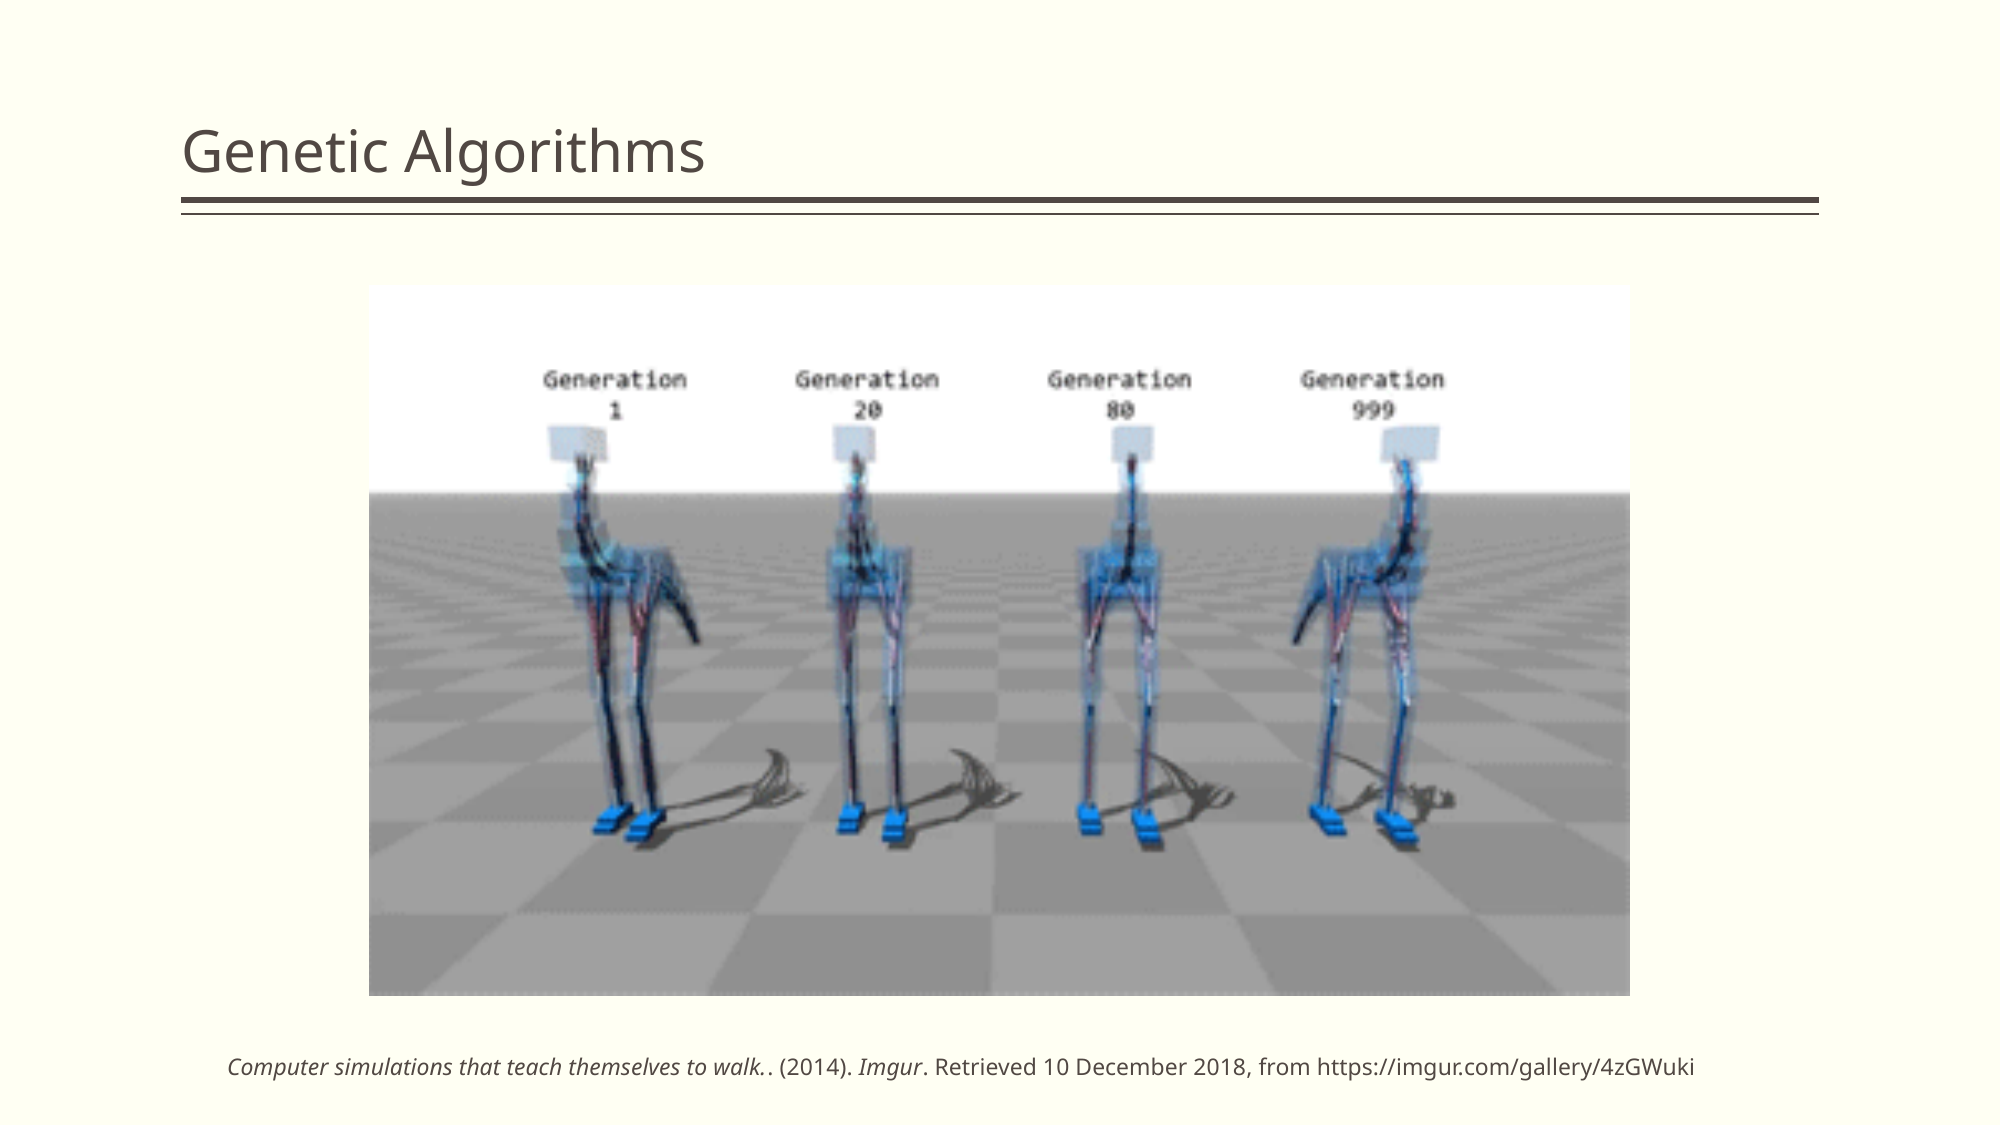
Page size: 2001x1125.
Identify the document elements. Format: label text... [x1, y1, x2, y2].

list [369, 285, 1630, 996]
text_box Computer simulations that teach themselves to walk.. (2014). Imgur. Retrieved 10 December 2018, from https://imgur.com/gallery/4zGWuki [212, 1044, 1788, 1088]
title Genetic Algorithms [181, 12, 1819, 193]
